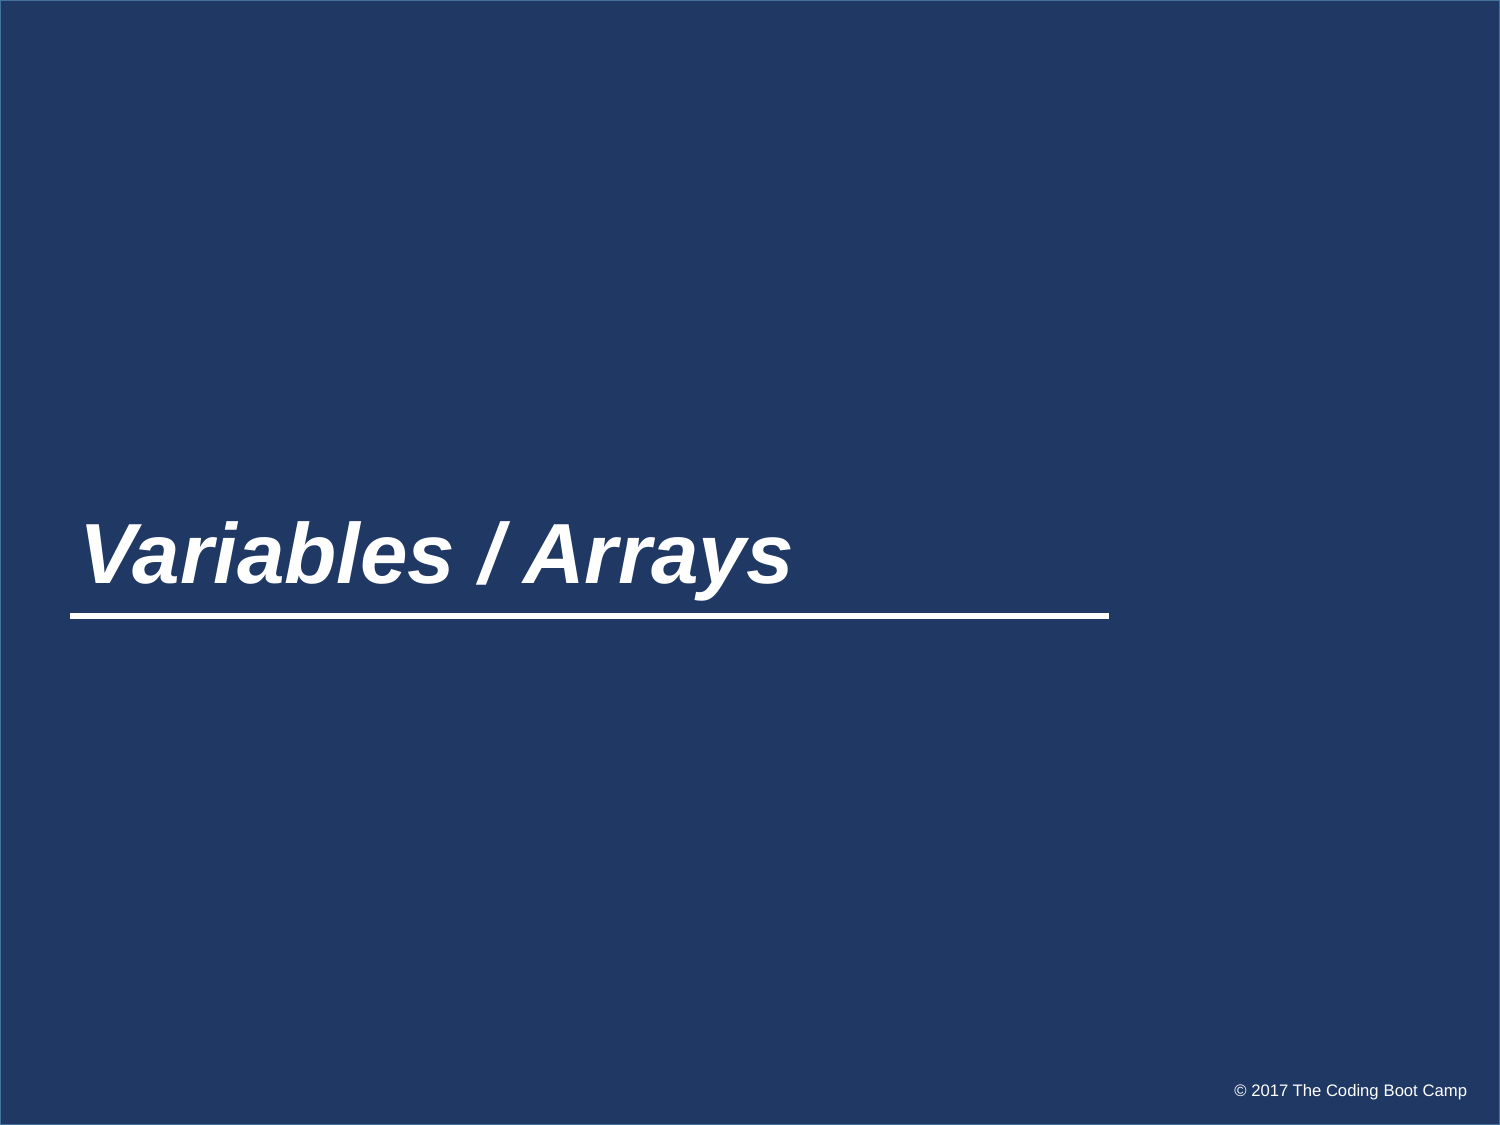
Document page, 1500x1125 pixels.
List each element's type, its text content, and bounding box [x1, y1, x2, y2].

title Variables / Arrays [64, 484, 1415, 628]
